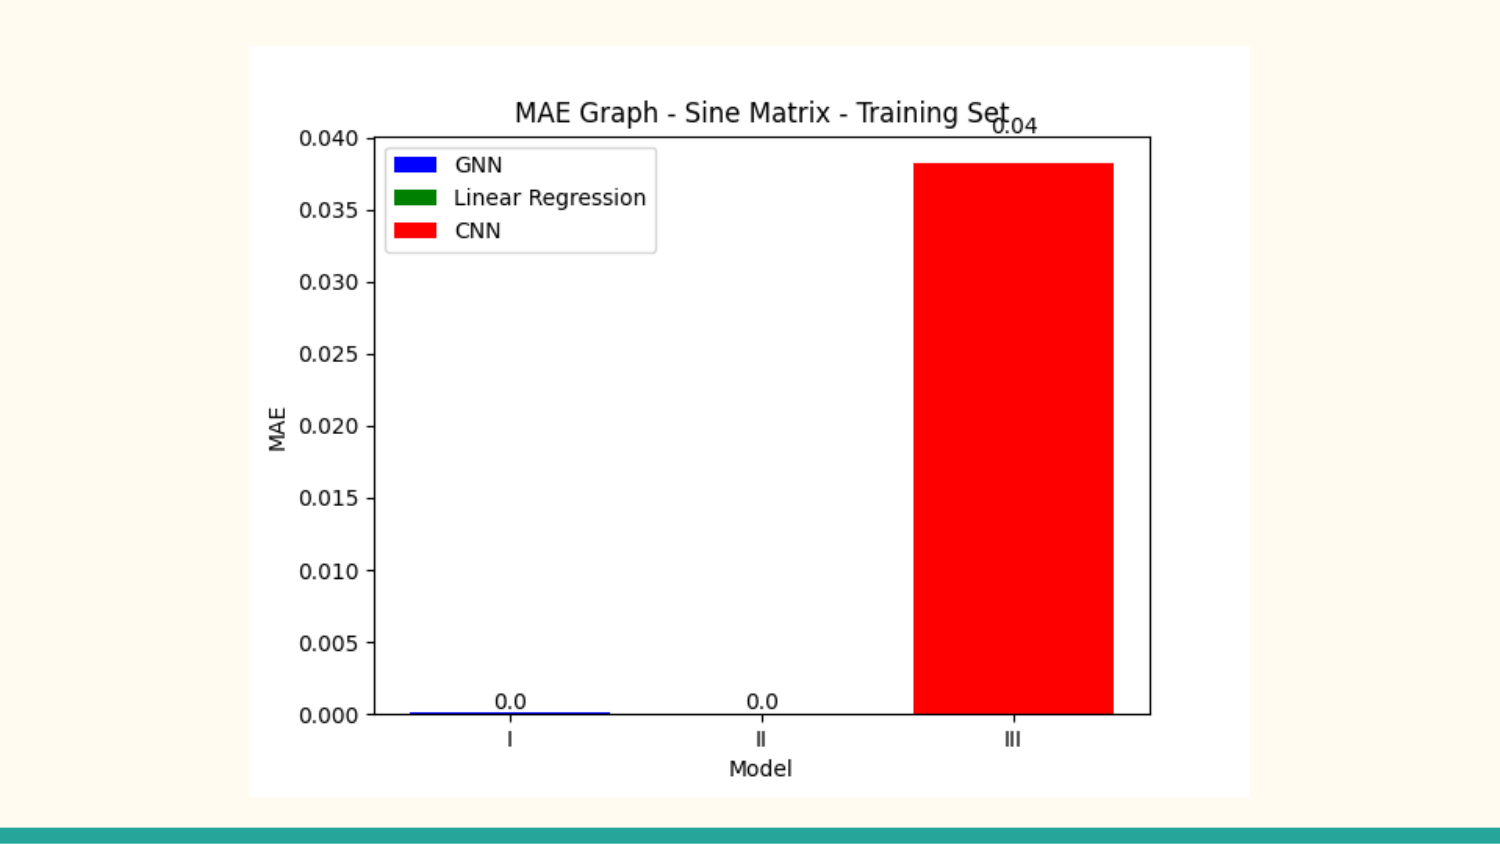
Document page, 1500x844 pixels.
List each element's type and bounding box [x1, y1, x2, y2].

picture [249, 46, 1251, 798]
